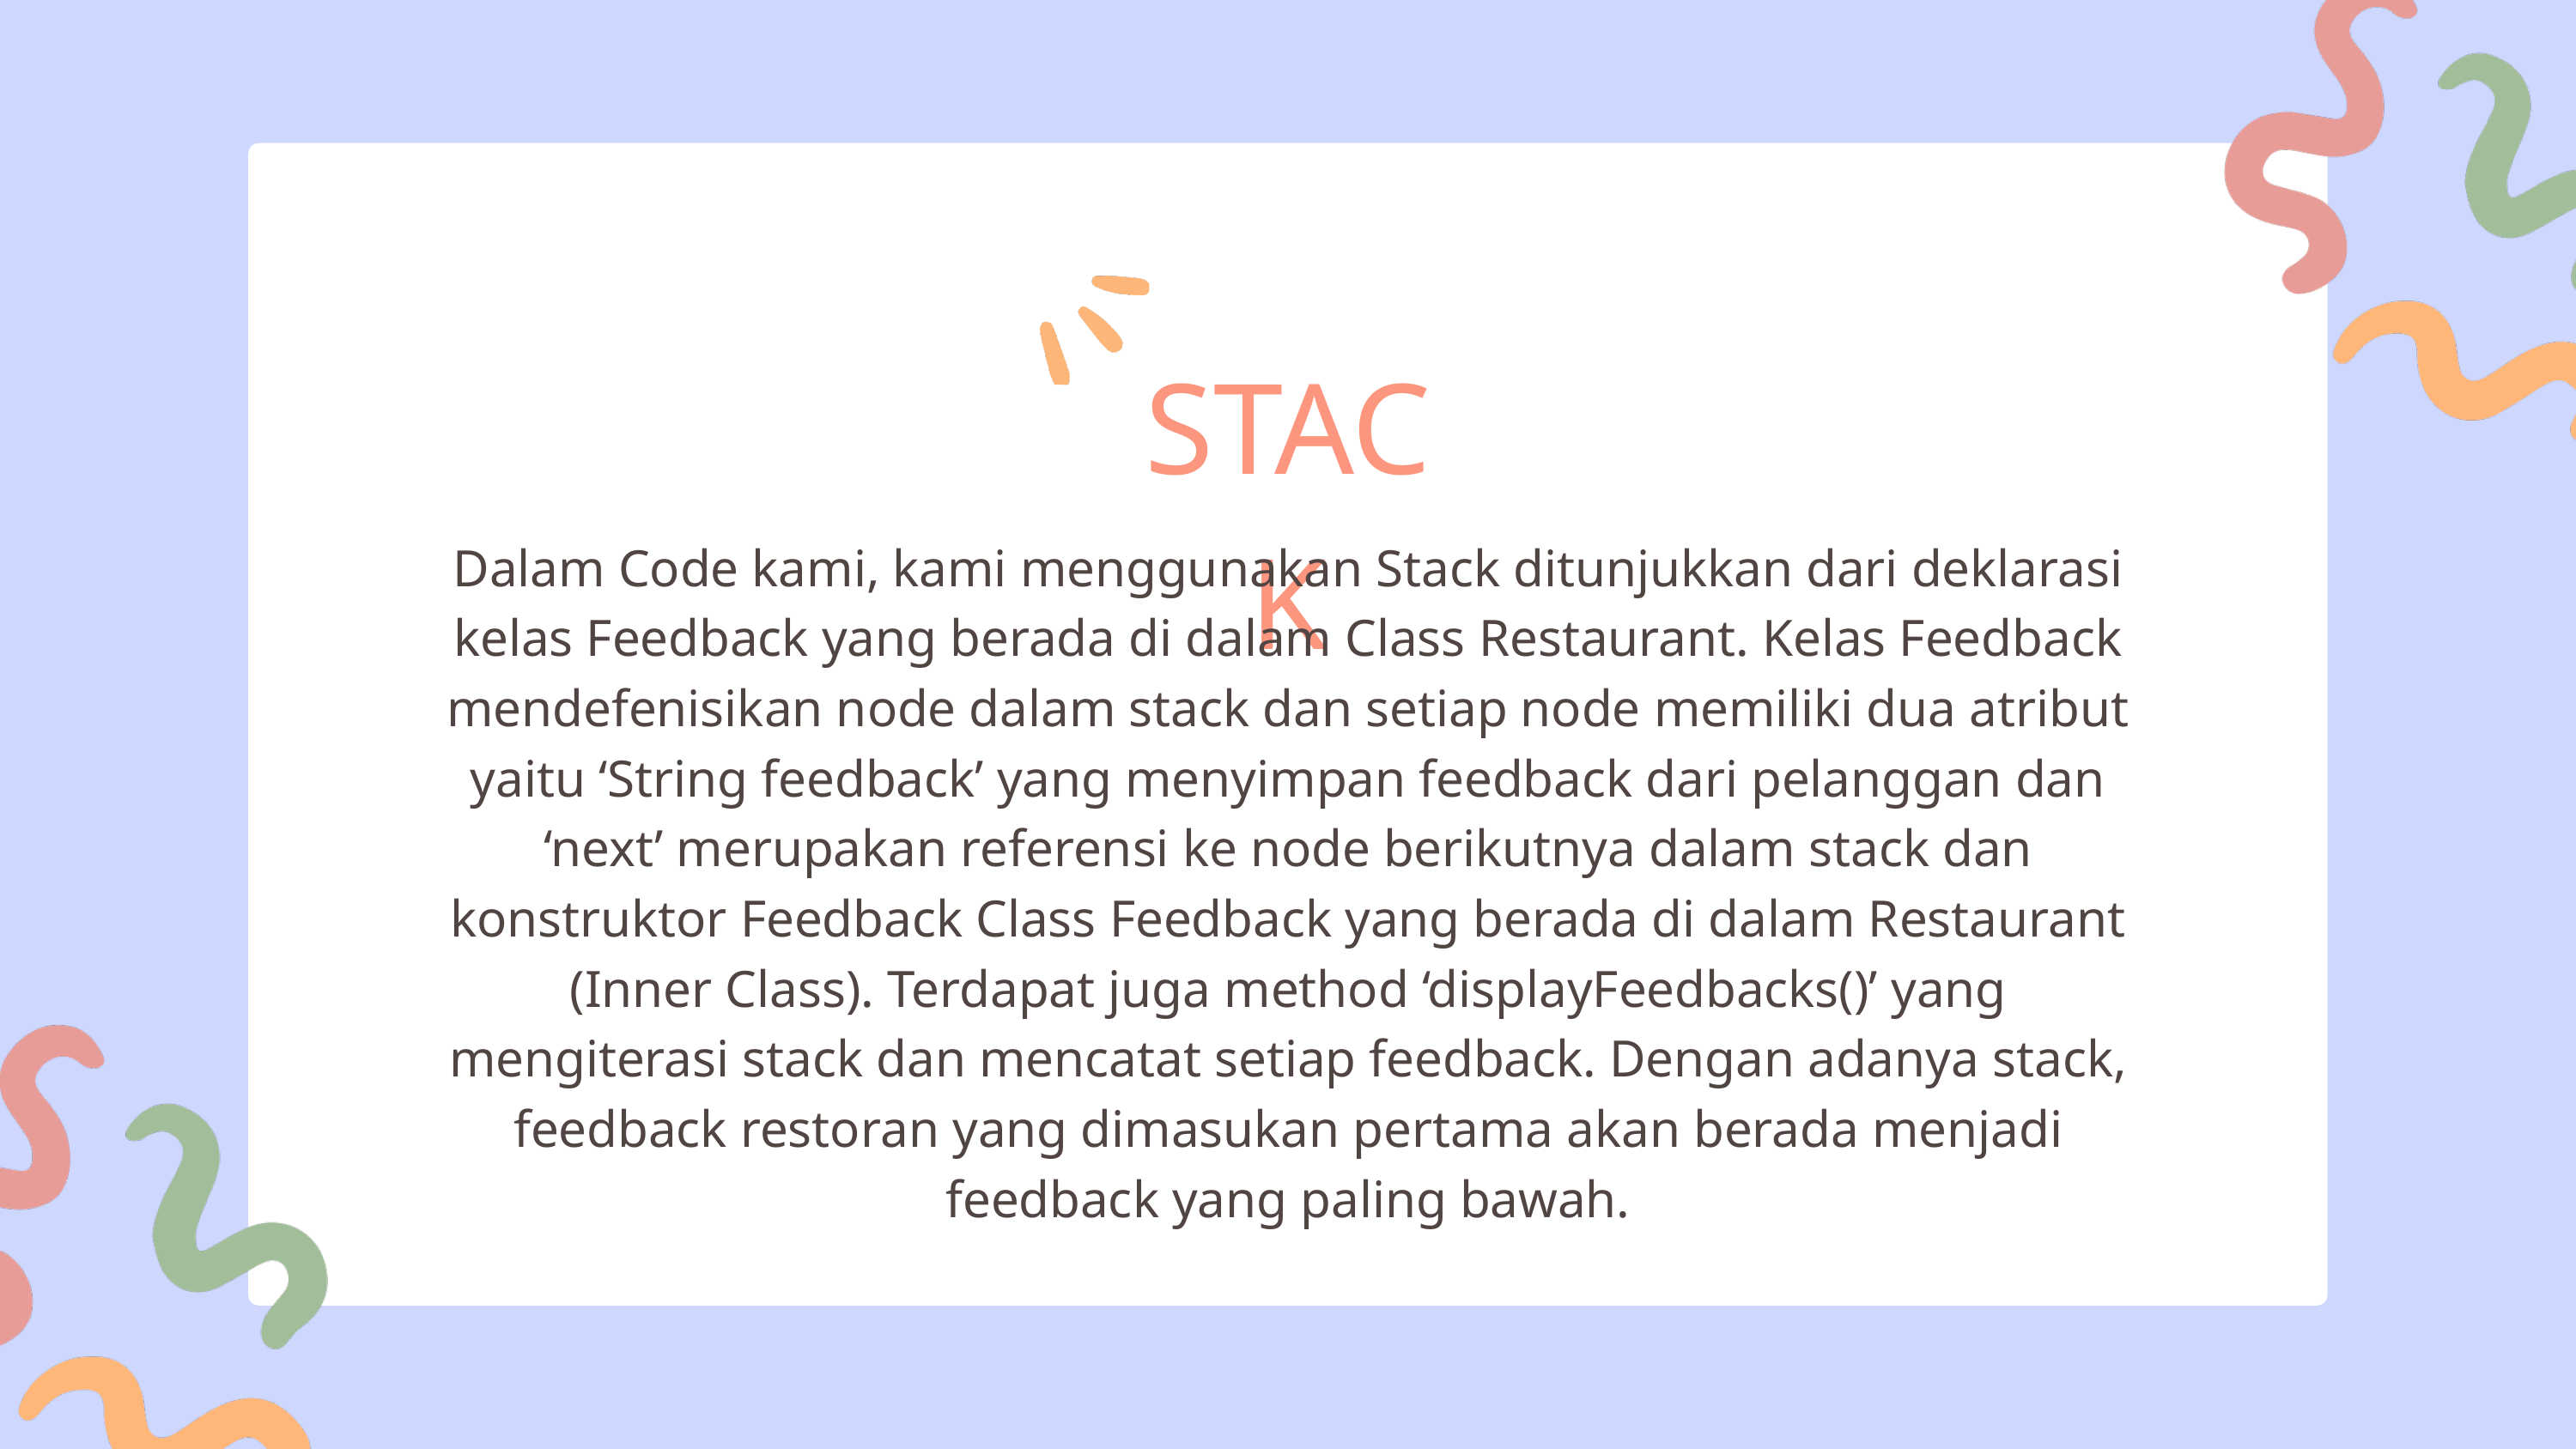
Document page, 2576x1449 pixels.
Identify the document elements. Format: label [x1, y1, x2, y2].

text_box [0, 1022, 331, 1449]
text_box [247, 142, 2328, 1306]
text_box [2221, 0, 2576, 444]
